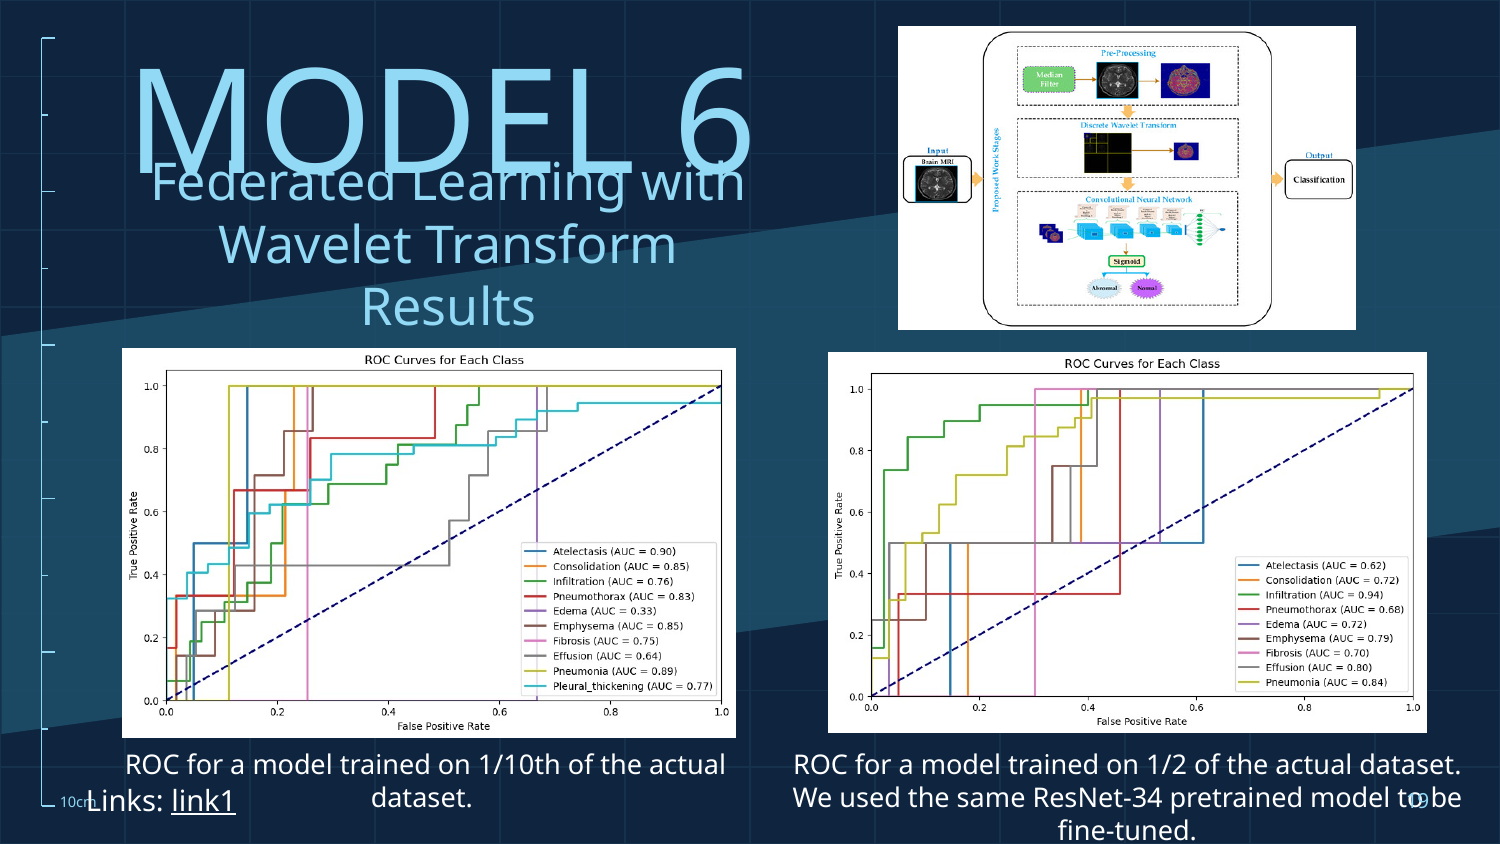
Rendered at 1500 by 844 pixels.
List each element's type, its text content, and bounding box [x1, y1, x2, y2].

subtitle ROC for a model trained on 1/10th of the actual dataset. [61, 732, 790, 791]
title Federated Learning with Wavelet Transform Results [122, 218, 774, 319]
picture [827, 352, 1427, 734]
subtitle Links: link1 [70, 766, 1456, 831]
picture [898, 26, 1357, 330]
picture [122, 347, 736, 738]
title MODEL 6 [107, 27, 777, 218]
subtitle ROC for a model trained on 1/2 of the actual dataset. We used the same ResNet-34 pretrained model to be fine-tuned. [790, 732, 1479, 820]
